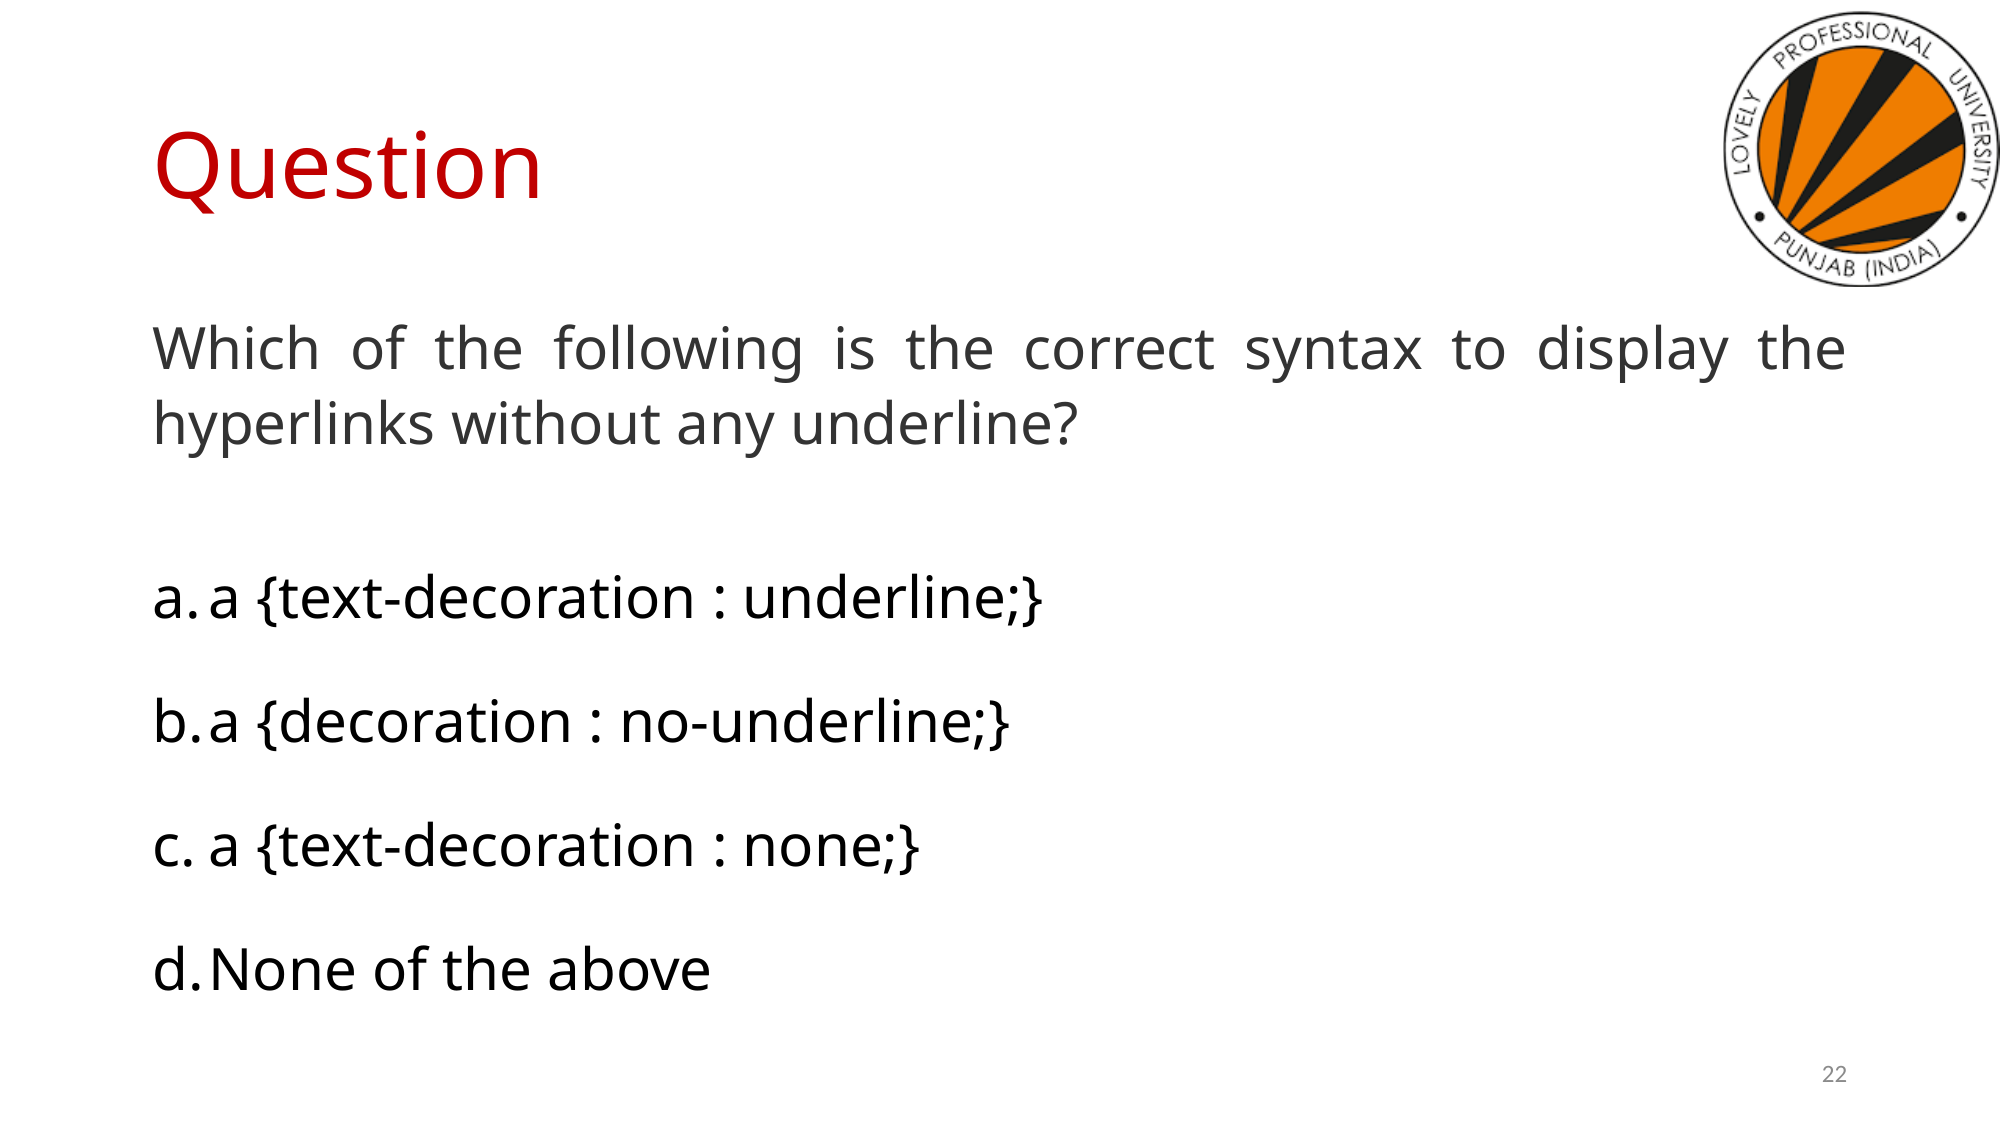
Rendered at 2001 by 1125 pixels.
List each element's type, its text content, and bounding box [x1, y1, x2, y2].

slide_number 22 [1412, 1042, 1863, 1103]
list Which of the following is the correct syntax to display the hyperlinks without any underline? a {text-decoration : underline;} a {decoration : no-underline;} a {text-decoration : none;} None of the above [137, 299, 1863, 1014]
picture [1723, 1, 2000, 287]
title Question [137, 59, 1723, 278]
